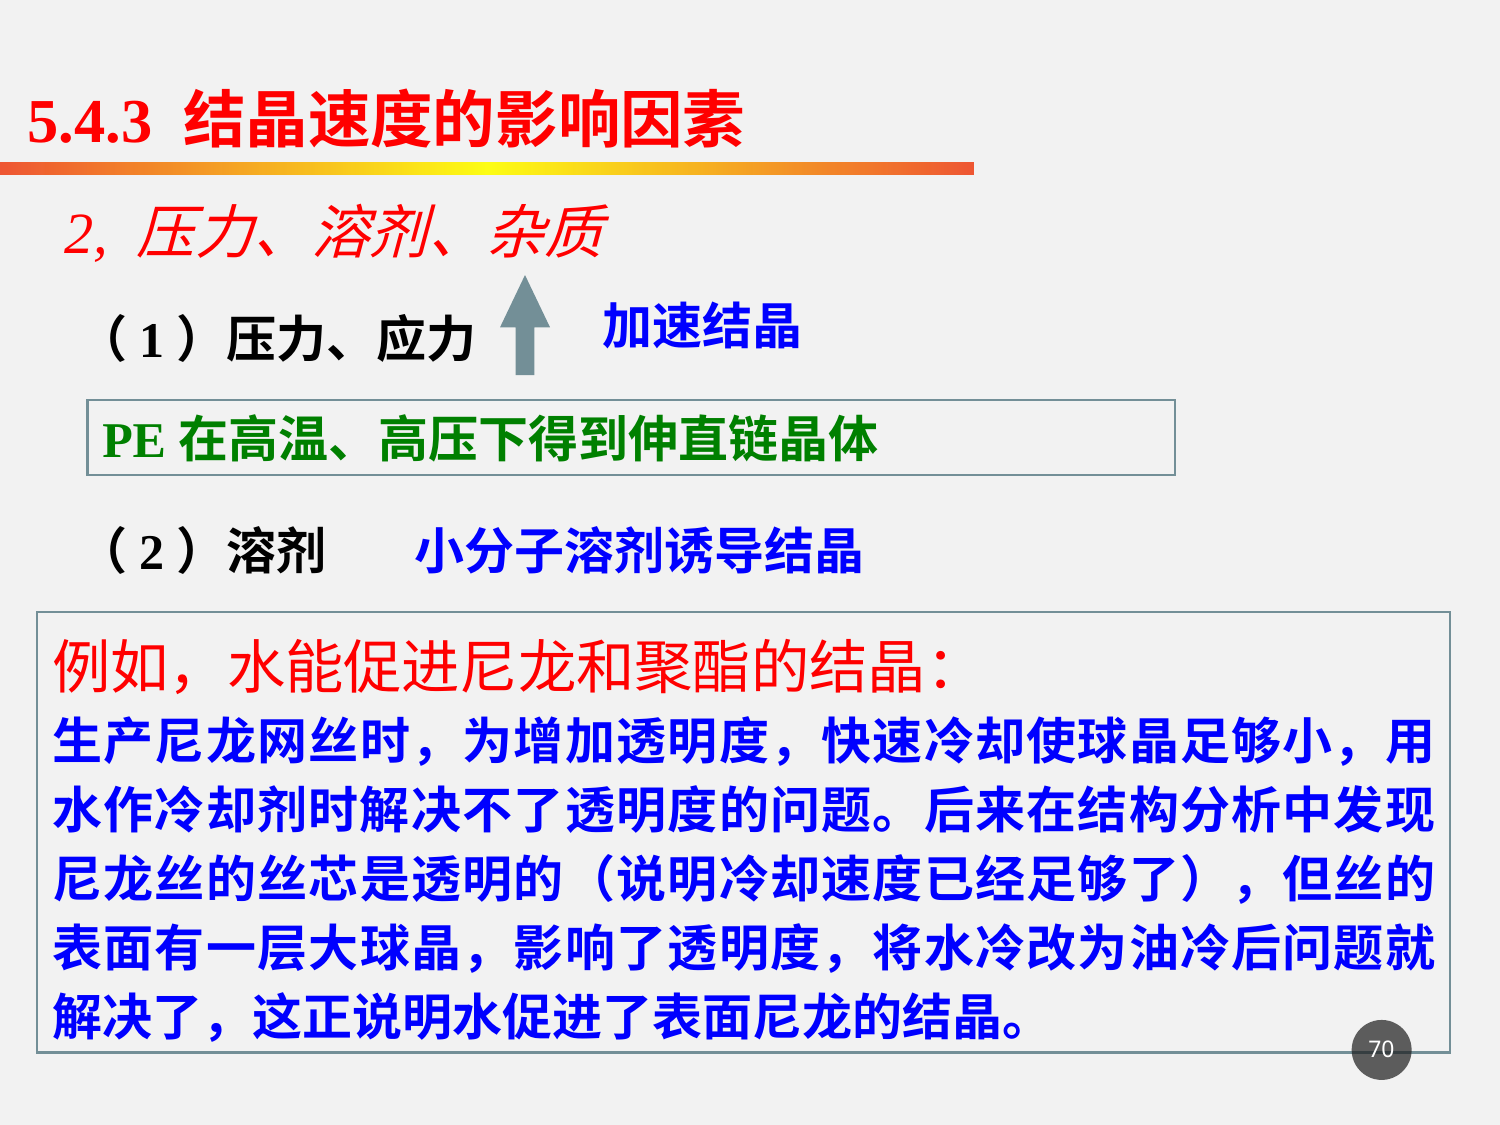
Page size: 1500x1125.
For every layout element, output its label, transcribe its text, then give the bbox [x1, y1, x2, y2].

text_box 小分子溶剂诱导结晶 [399, 512, 1188, 588]
text_box 例如，水能促进尼龙和聚酯的结晶： 生产尼龙网丝时，为增加透明度，快速冷却使球晶足够小，用水作冷却剂时解决不了透明度的问题。后来在结构分析中发现尼龙丝的丝芯是透明的（说明冷却速度已经足够了），但丝的表面有一层大球晶，影响了透明度，将水冷改为油冷后问题就解决了，这正说明水促进了表面尼龙的结晶。 [37, 612, 1450, 1053]
text_box PE在高温、高压下得到伸直链晶体 [87, 399, 1175, 475]
text_box （2）溶剂 [62, 512, 399, 588]
text_box （1）压力、应力 [62, 299, 515, 375]
slide_number 70 [1351, 1019, 1412, 1080]
text_box 加速结晶 [587, 287, 860, 363]
text_box [500, 275, 551, 376]
text_box 2, 压力、溶剂、杂质 [49, 187, 863, 273]
text_box 5.4.3 结晶速度的影响因素 [12, 50, 1050, 163]
